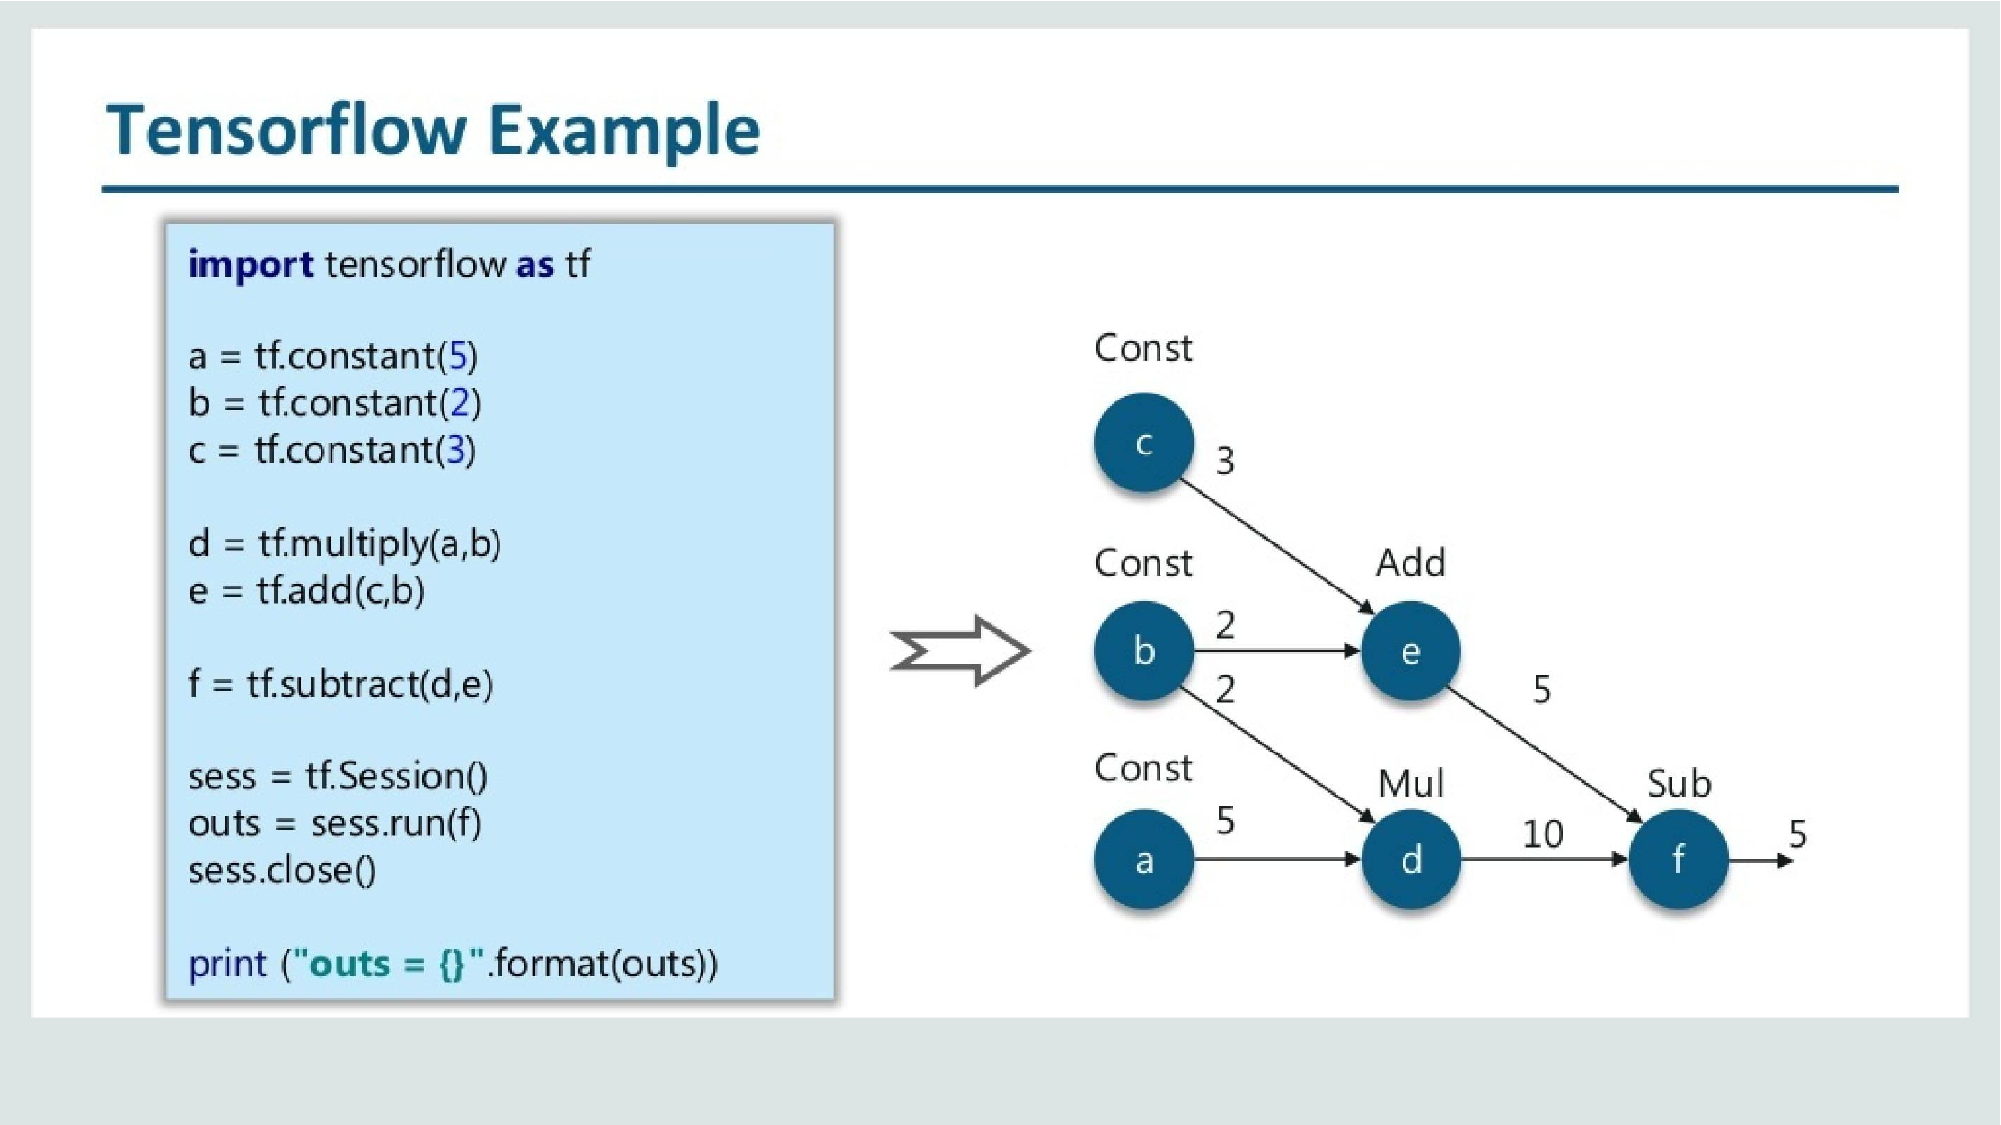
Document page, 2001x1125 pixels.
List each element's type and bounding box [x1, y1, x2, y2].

text_box [0, 1018, 2000, 1125]
picture [0, 1, 2000, 1018]
